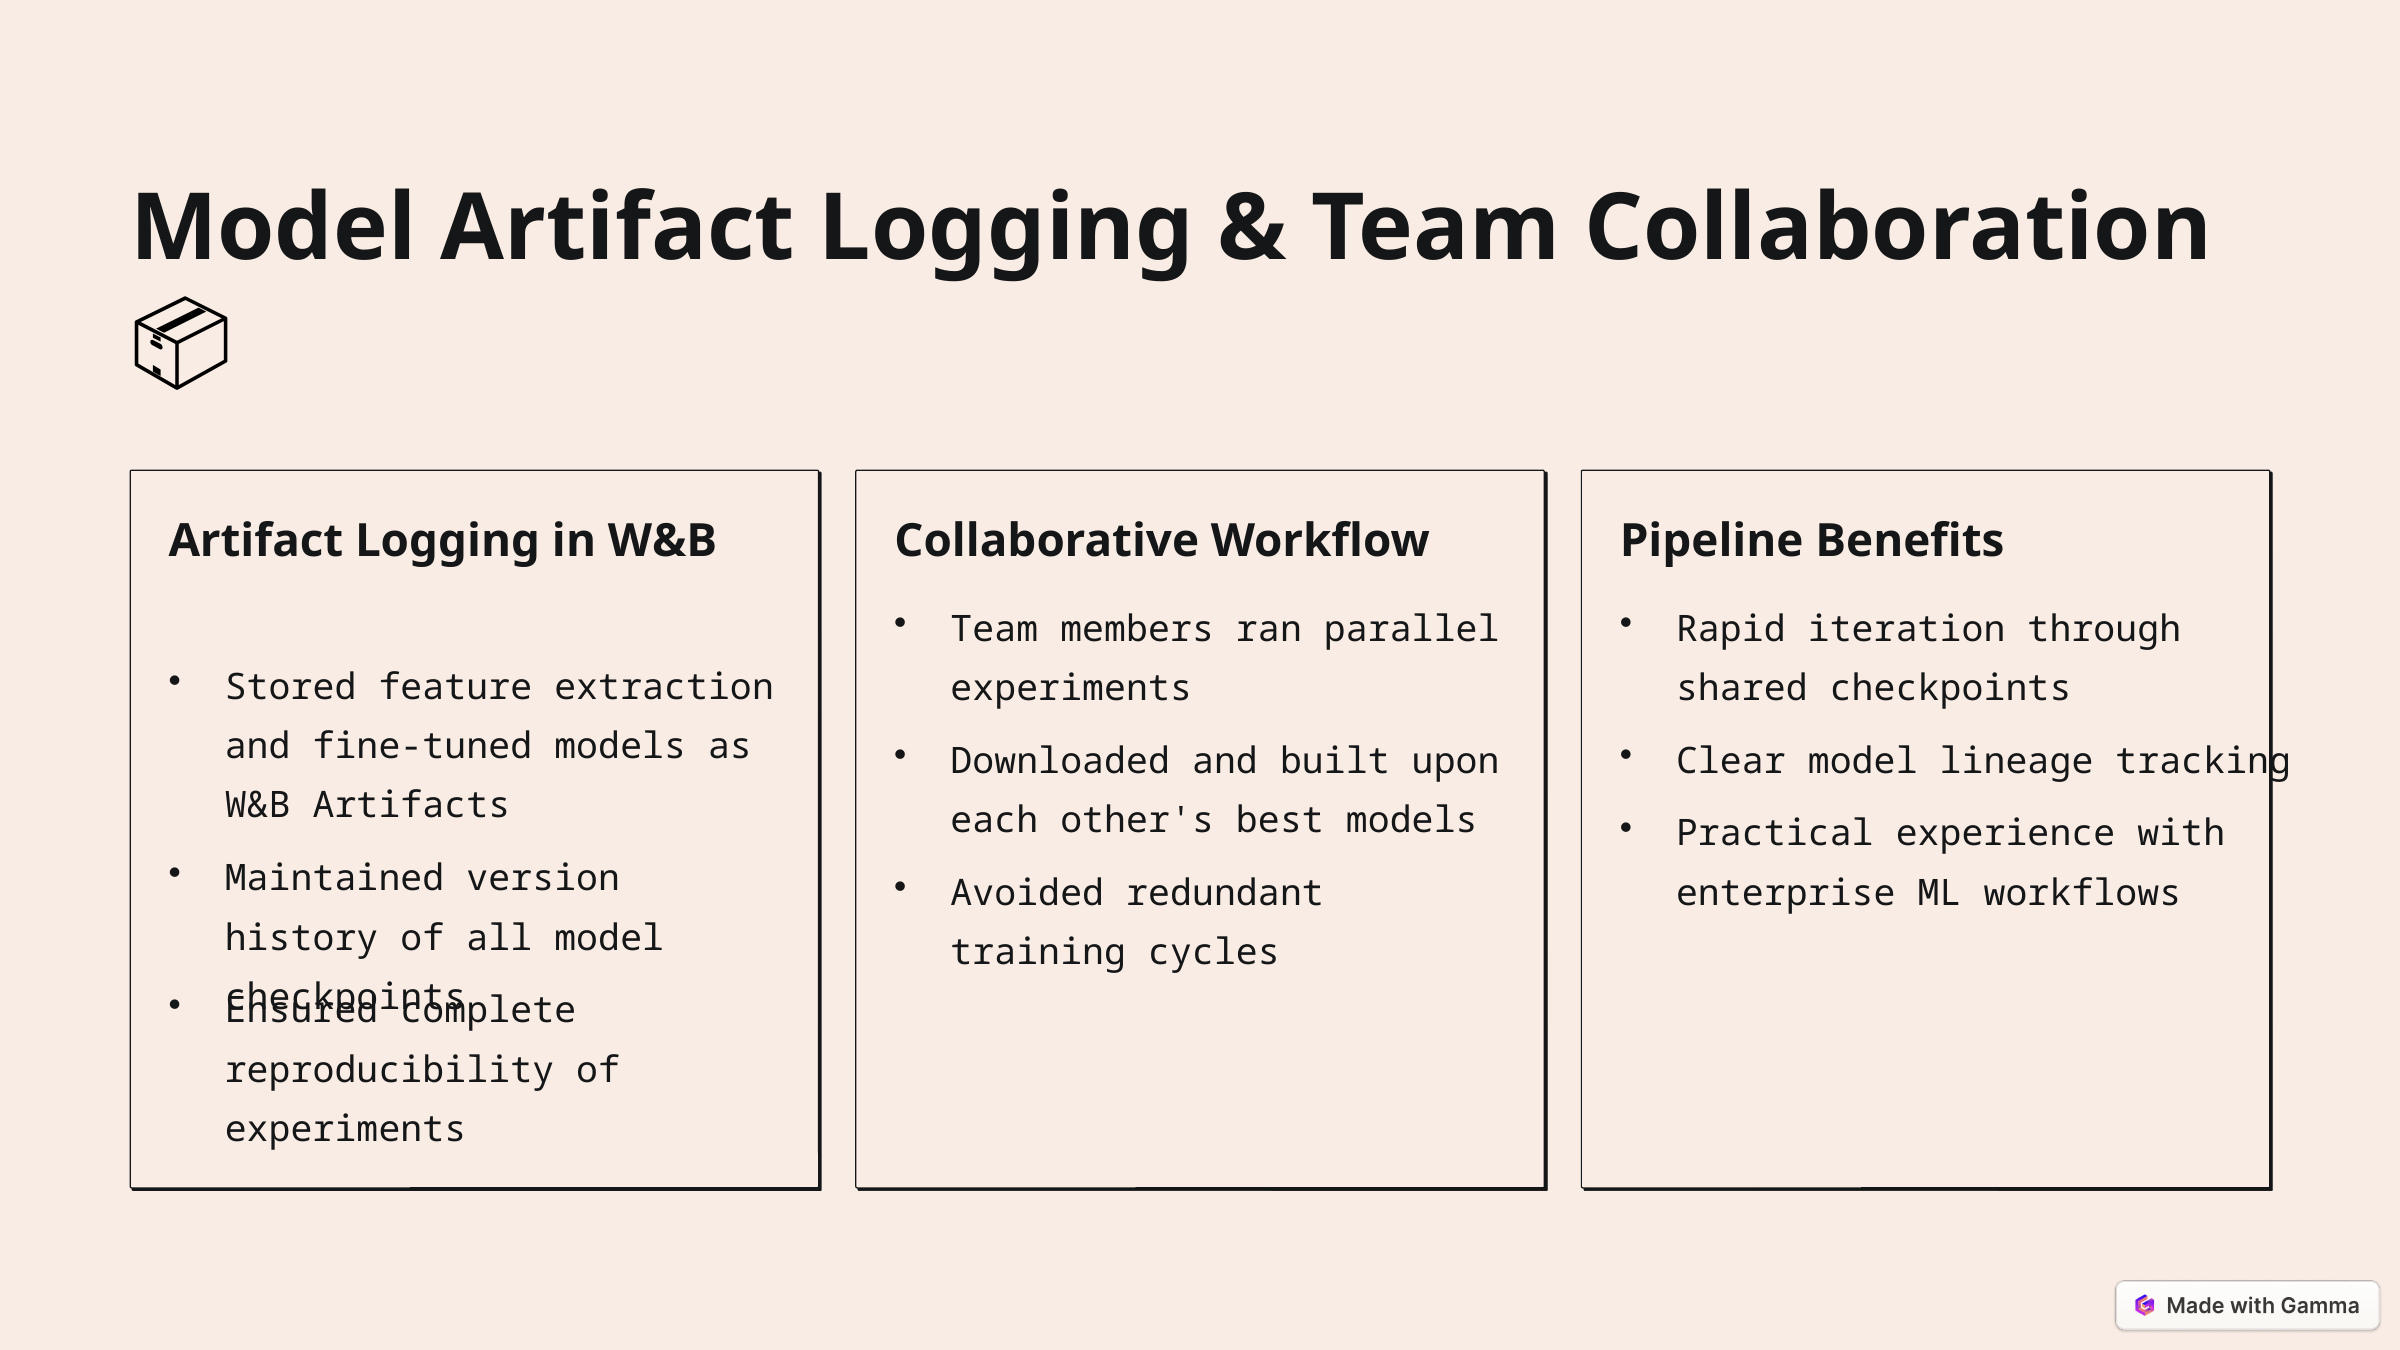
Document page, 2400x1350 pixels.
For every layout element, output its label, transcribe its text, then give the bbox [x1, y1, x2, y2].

text_box [130, 470, 819, 1188]
text_box Downloaded and built upon each other's best models [894, 721, 1506, 841]
text_box Ensured complete reproducibility of experiments [168, 970, 781, 1150]
text_box Practical experience with enterprise ML workflows [1619, 793, 2232, 913]
text_box [855, 470, 1545, 1188]
text_box Model Artifact Logging & Team Collaboration 🤝📦 [130, 161, 2270, 396]
text_box Avoided redundant training cycles [894, 853, 1506, 973]
text_box Pipeline Benefits [1619, 508, 2085, 567]
picture [2106, 1271, 2389, 1339]
text_box Artifact Logging in W&B [168, 508, 781, 625]
text_box Rapid iteration through shared checkpoints [1619, 589, 2232, 709]
text_box Clear model lineage tracking [1619, 721, 2232, 781]
text_box [1581, 470, 2270, 1188]
text_box Collaborative Workflow [894, 508, 1493, 567]
text_box Stored feature extraction and fine-tuned models as W&B Artifacts [168, 647, 781, 826]
text_box Maintained version history of all model checkpoints [168, 838, 781, 958]
text_box Team members ran parallel experiments [894, 589, 1506, 709]
